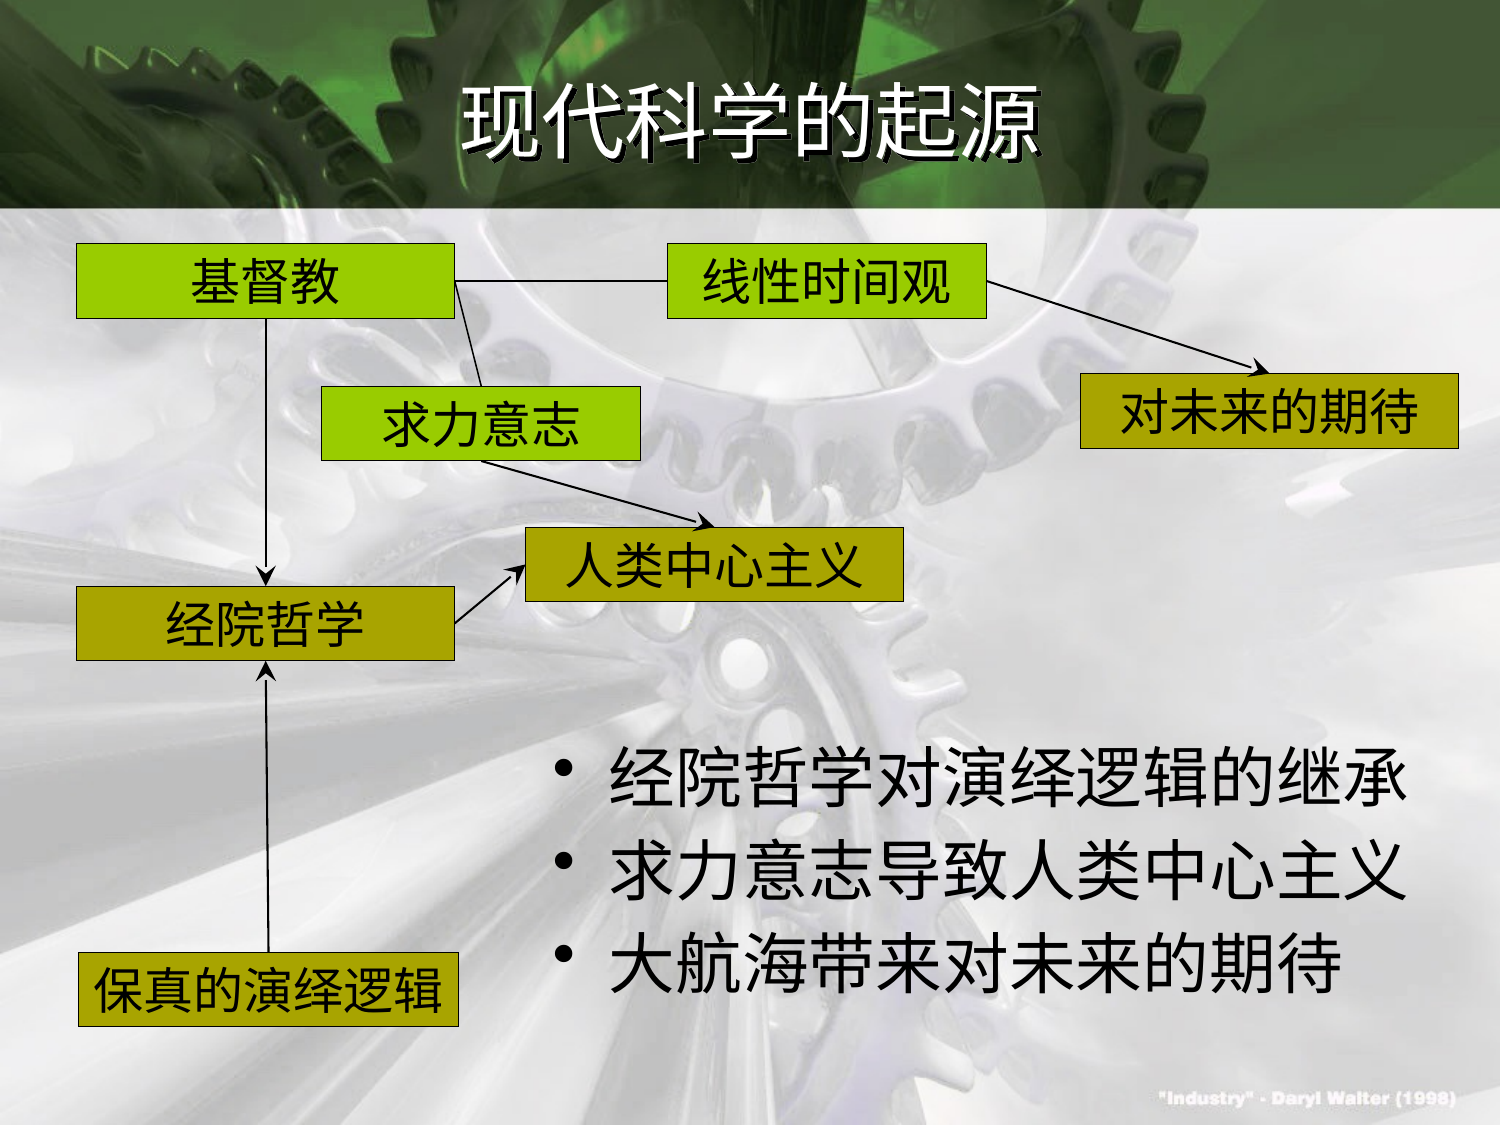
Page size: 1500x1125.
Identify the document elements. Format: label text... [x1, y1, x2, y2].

text_box 求力意志 [321, 386, 641, 461]
text_box 人类中心主义 [525, 527, 904, 602]
picture [0, 0, 1500, 1125]
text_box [985, 281, 1270, 374]
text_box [481, 461, 715, 528]
list 经院哲学对演绎逻辑的继承 求力意志导致人类中心主义 大航海带来对未来的期待 [537, 727, 1436, 1083]
text_box 线性时间观 [667, 243, 987, 319]
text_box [265, 661, 269, 953]
text_box 基督教 [76, 243, 455, 319]
title 现代科学的起源 [112, 24, 1388, 213]
text_box 经院哲学 [76, 586, 455, 661]
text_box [454, 564, 526, 625]
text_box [454, 281, 482, 387]
text_box 保真的演绎逻辑 [78, 952, 459, 1027]
text_box 对未来的期待 [1080, 373, 1459, 449]
